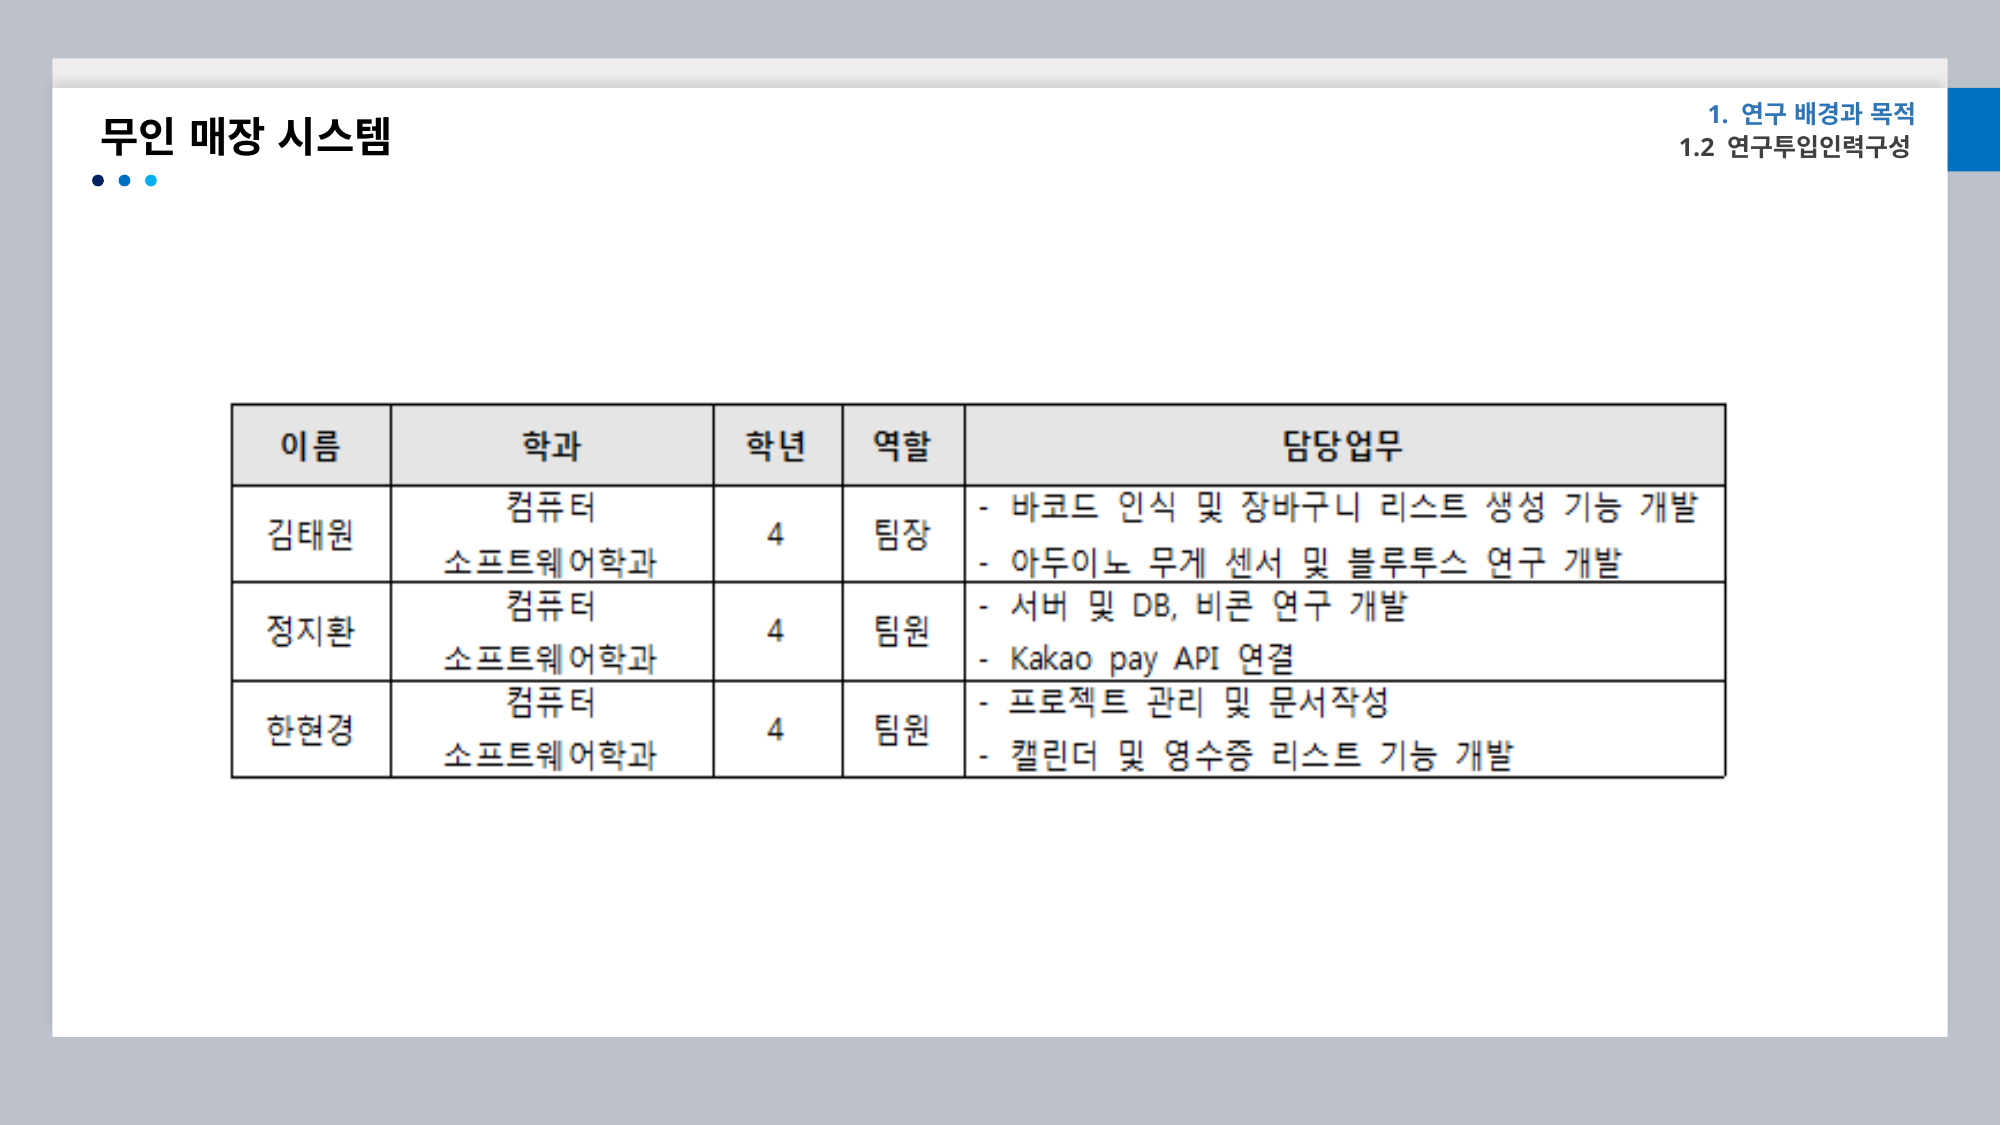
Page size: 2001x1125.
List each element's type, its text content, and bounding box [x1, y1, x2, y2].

text_box 무인 매장 시스템 [85, 103, 409, 169]
text_box [143, 173, 158, 188]
text_box 1.2 연구투입인력구성 [1664, 123, 1927, 169]
text_box [90, 173, 105, 188]
picture [213, 371, 1748, 820]
text_box 1. 연구 배경과 목적 [1692, 90, 1939, 136]
text_box [117, 173, 132, 188]
text_box [1947, 87, 2000, 172]
